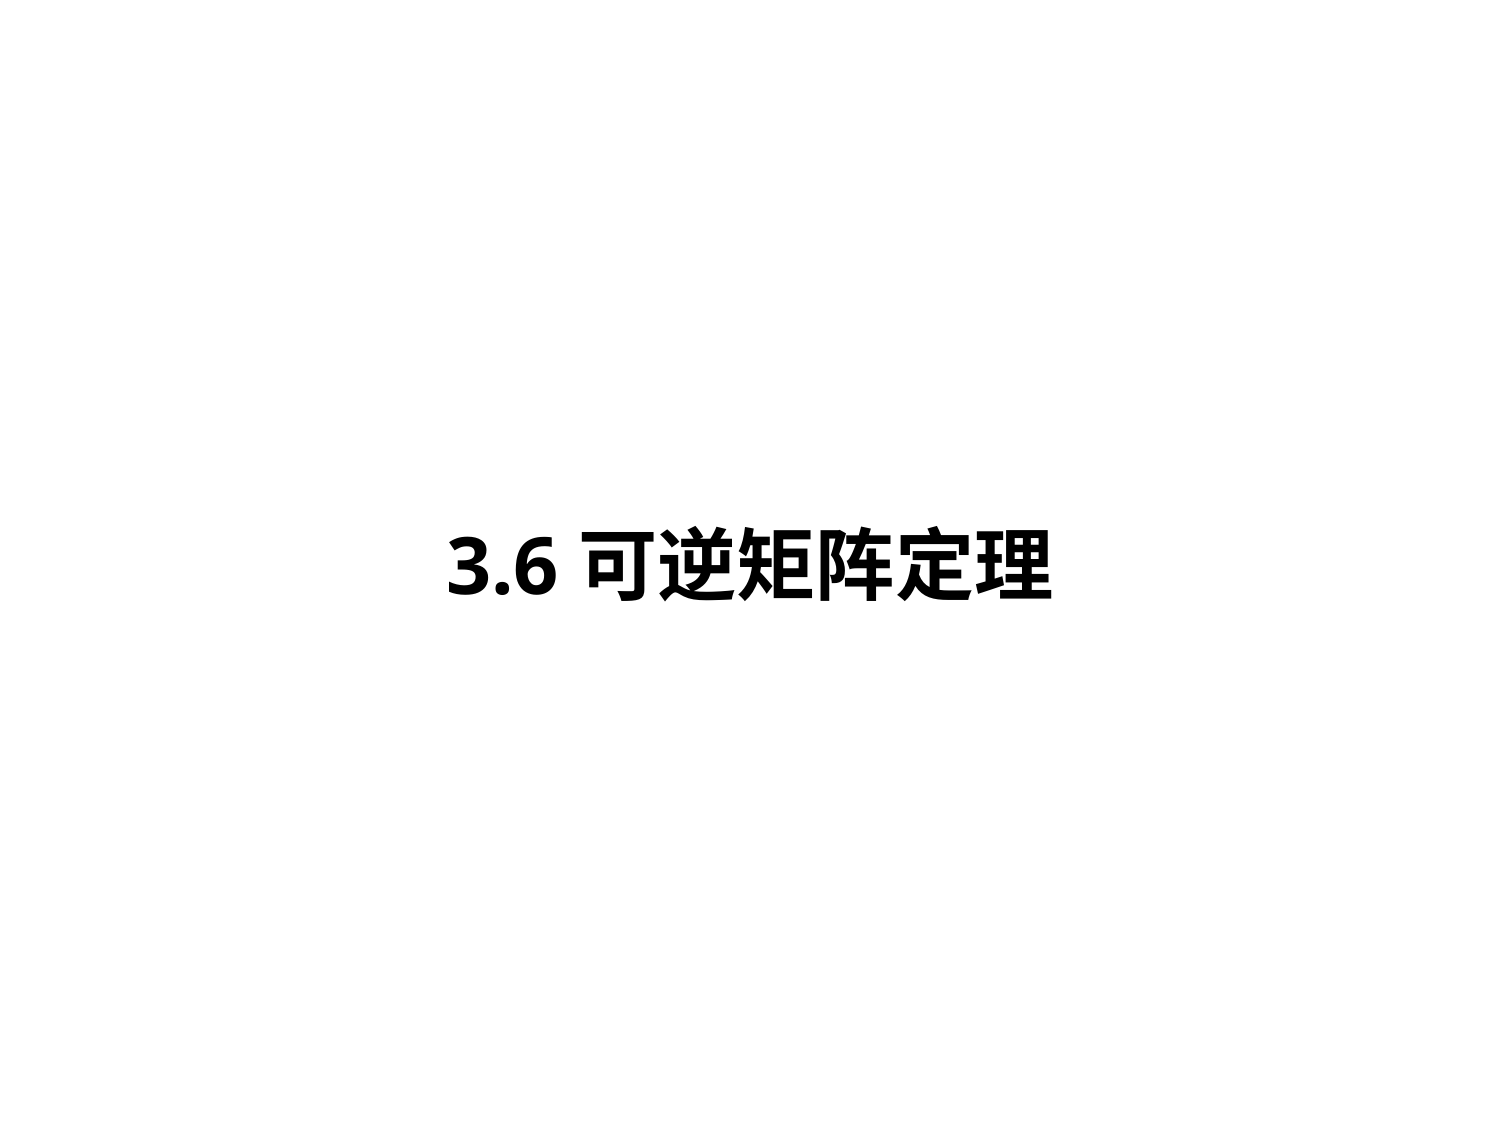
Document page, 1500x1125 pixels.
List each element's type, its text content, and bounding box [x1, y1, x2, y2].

title 3.6可逆矩阵定理 [255, 426, 1244, 699]
